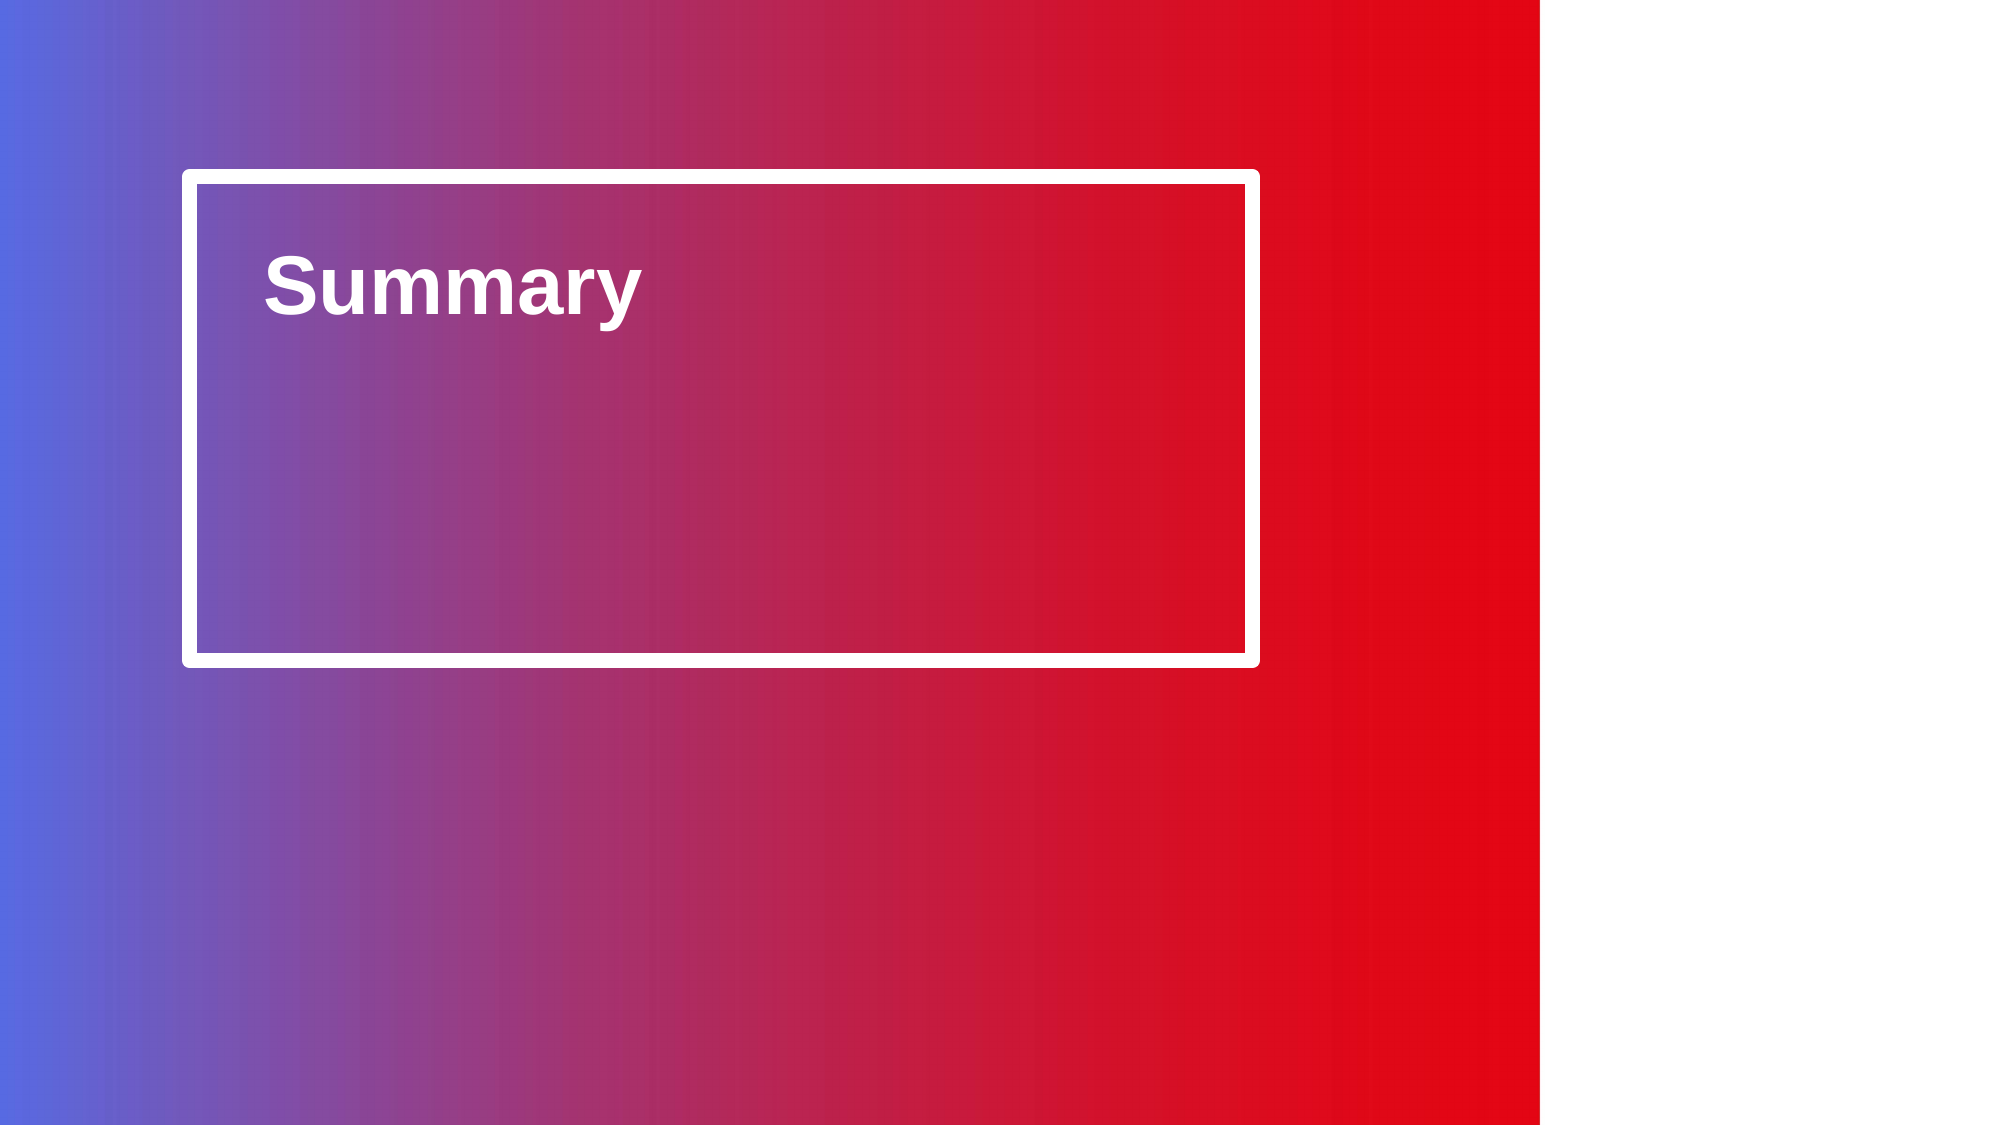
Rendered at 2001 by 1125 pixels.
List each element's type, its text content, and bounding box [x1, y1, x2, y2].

picture [0, 0, 1545, 1125]
title Summary [261, 228, 831, 419]
